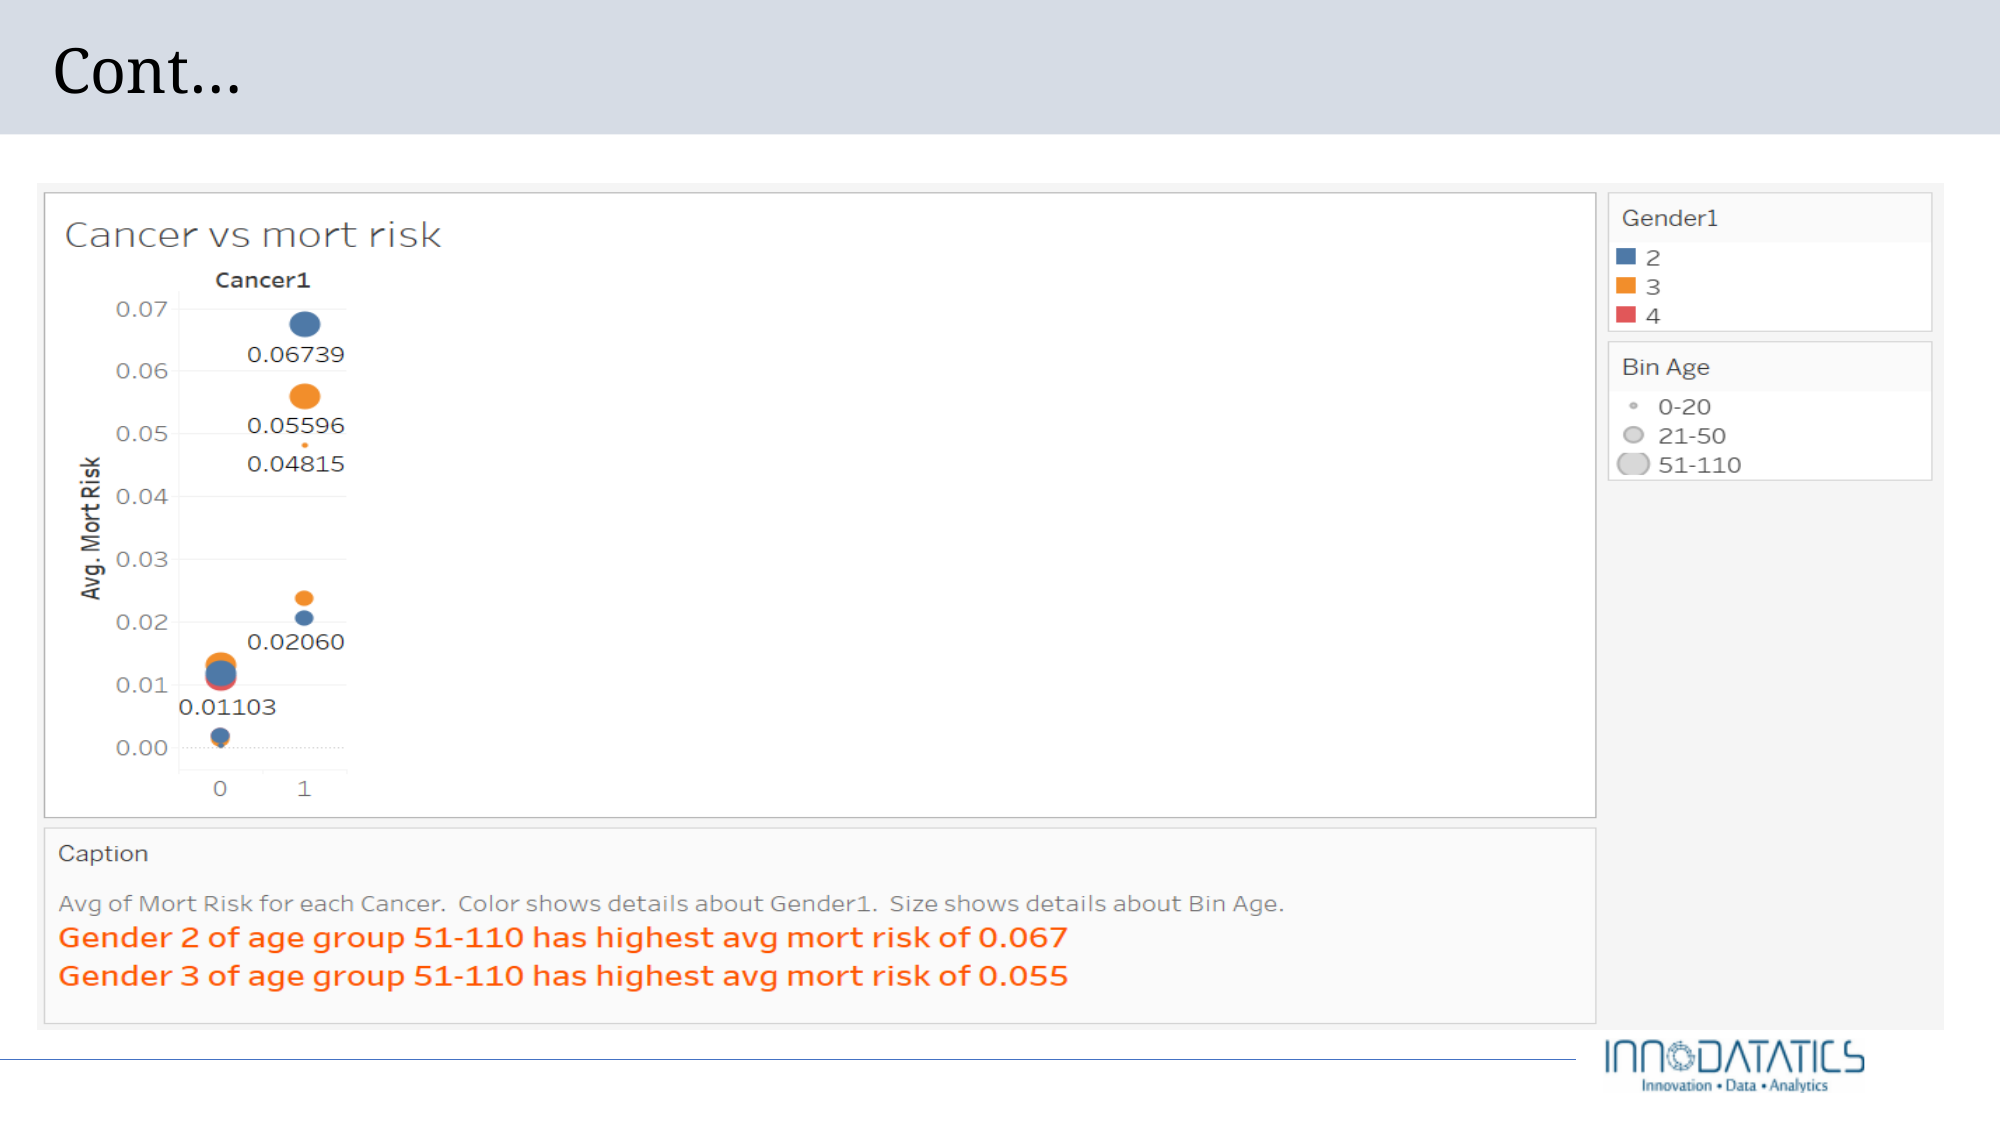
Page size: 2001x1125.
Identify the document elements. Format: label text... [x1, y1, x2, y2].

picture [37, 183, 1944, 1030]
picture [1603, 1038, 1865, 1093]
title Cont… [37, 31, 1763, 115]
